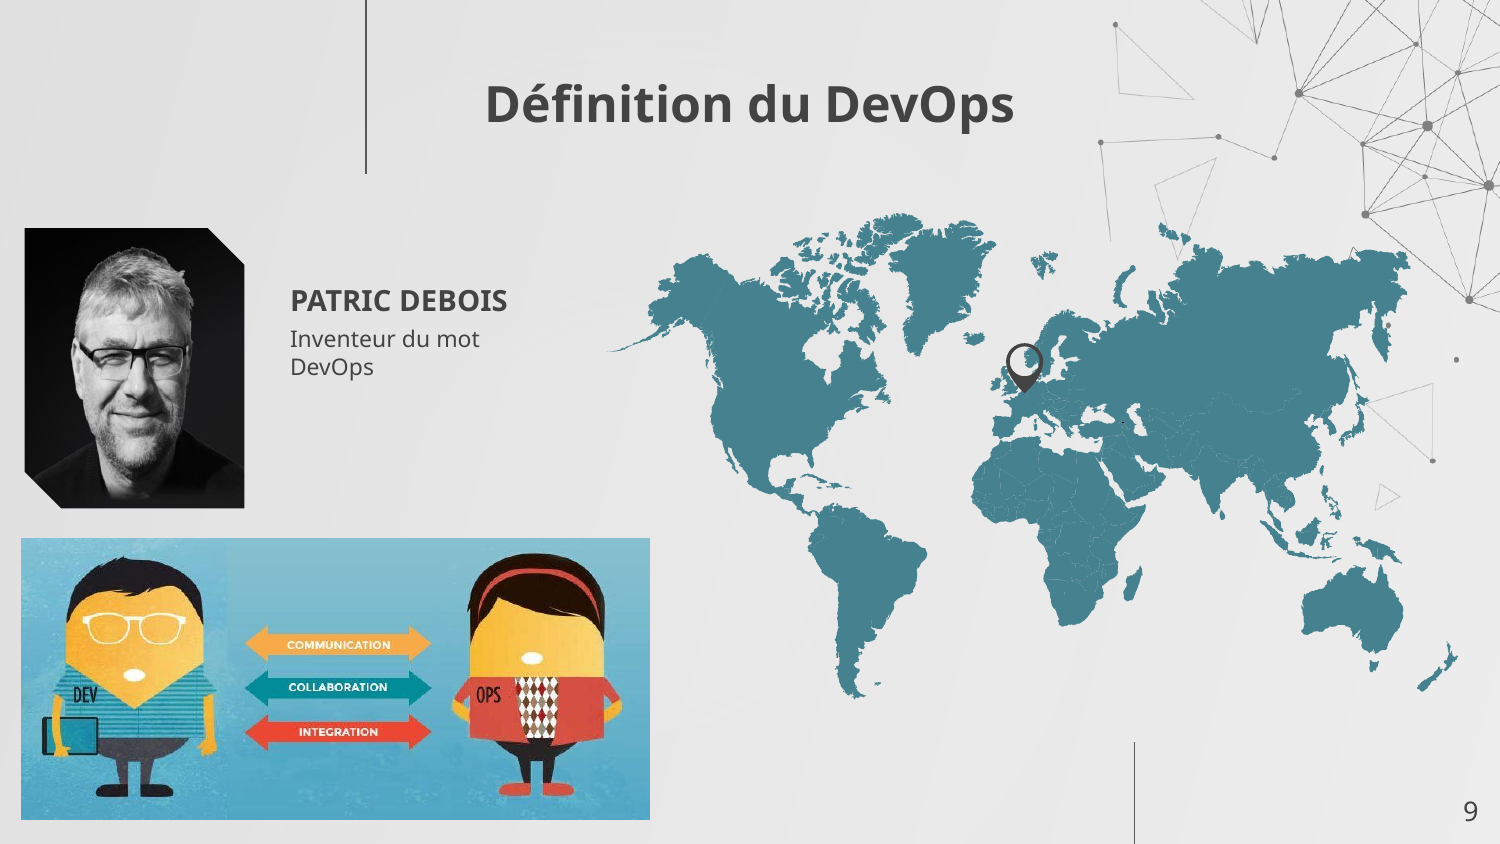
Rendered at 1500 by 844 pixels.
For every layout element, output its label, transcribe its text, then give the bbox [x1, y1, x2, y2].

picture [0, 0, 1500, 844]
subtitle Inventeur du mot DevOps [274, 310, 556, 475]
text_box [606, 212, 1459, 700]
title Définition du DevOps [322, 57, 1178, 214]
slide_number ‹#› [1403, 779, 1494, 844]
title PATRIC DEBOIS [274, 261, 570, 332]
